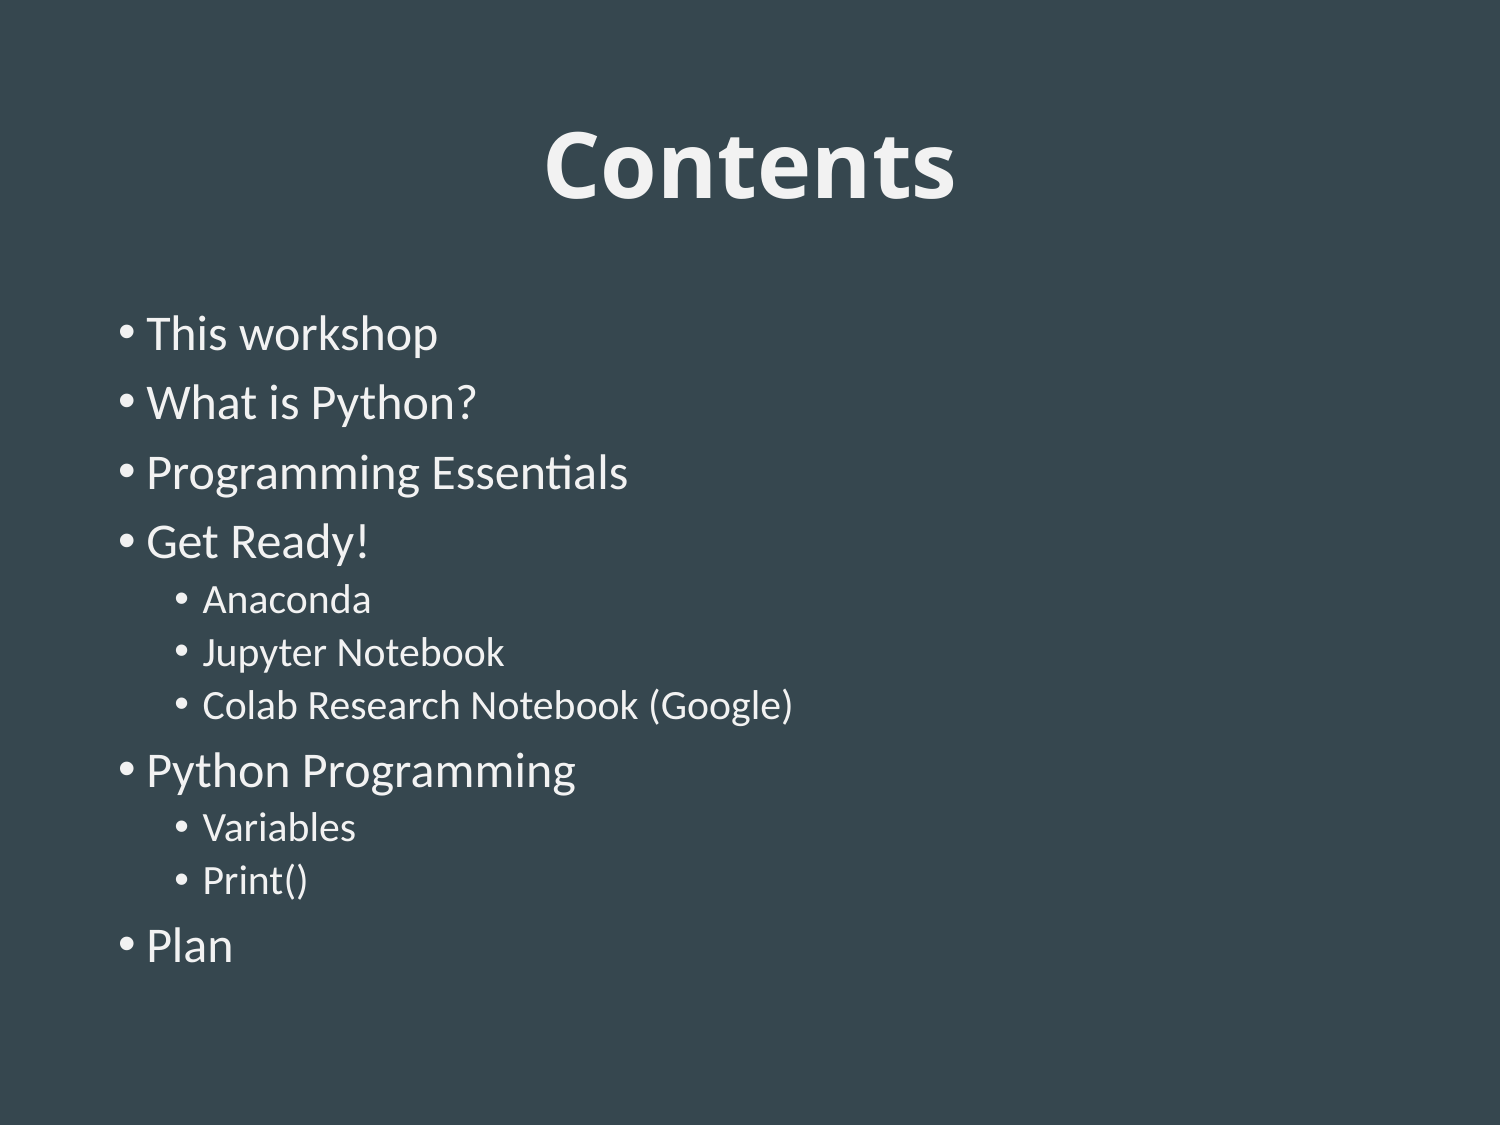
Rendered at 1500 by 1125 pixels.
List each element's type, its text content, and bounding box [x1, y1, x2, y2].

list This workshop What is Python? Programming Essentials Get Ready! Anaconda Jupyter Notebook Colab Research Notebook (Google) Python Programming Variables Print() Plan [103, 299, 1397, 1014]
title Contents [103, 59, 1397, 278]
